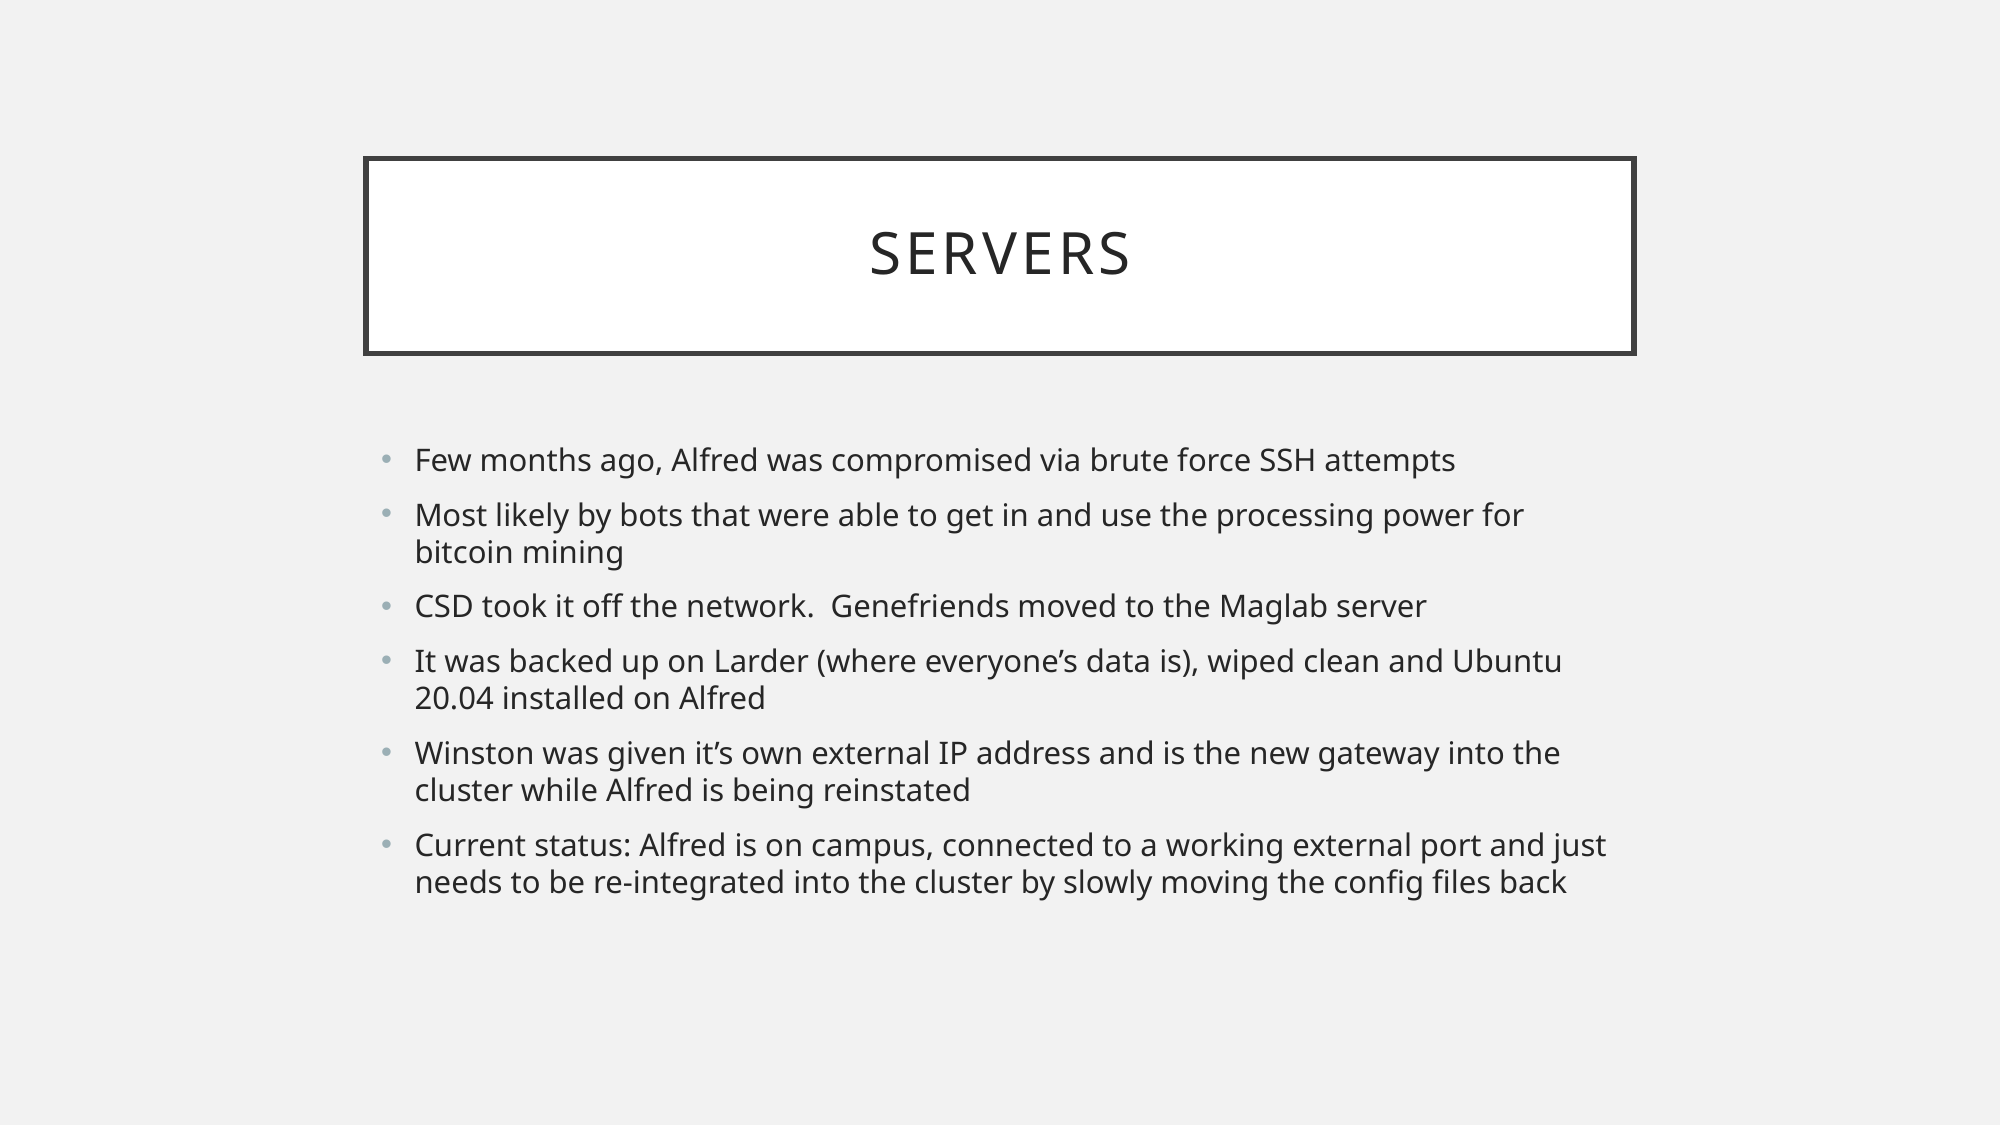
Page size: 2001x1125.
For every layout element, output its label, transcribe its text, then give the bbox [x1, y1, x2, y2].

title servers [363, 156, 1637, 356]
list Few months ago, Alfred was compromised via brute force SSH attempts Most likely by bots that were able to get in and use the processing power for bitcoin mining CSD took it off the network. Genefriends moved to the Maglab server It was backed up on Larder (where everyone’s data is), wiped clean and Ubuntu 20.04 installed on Alfred Winston was given it’s own external IP address and is the new gateway into the cluster while Alfred is being reinstated Current status: Alfred is on campus, connected to a working external port and just needs to be re-integrated into the cluster by slowly moving the config files back [366, 432, 1634, 942]
